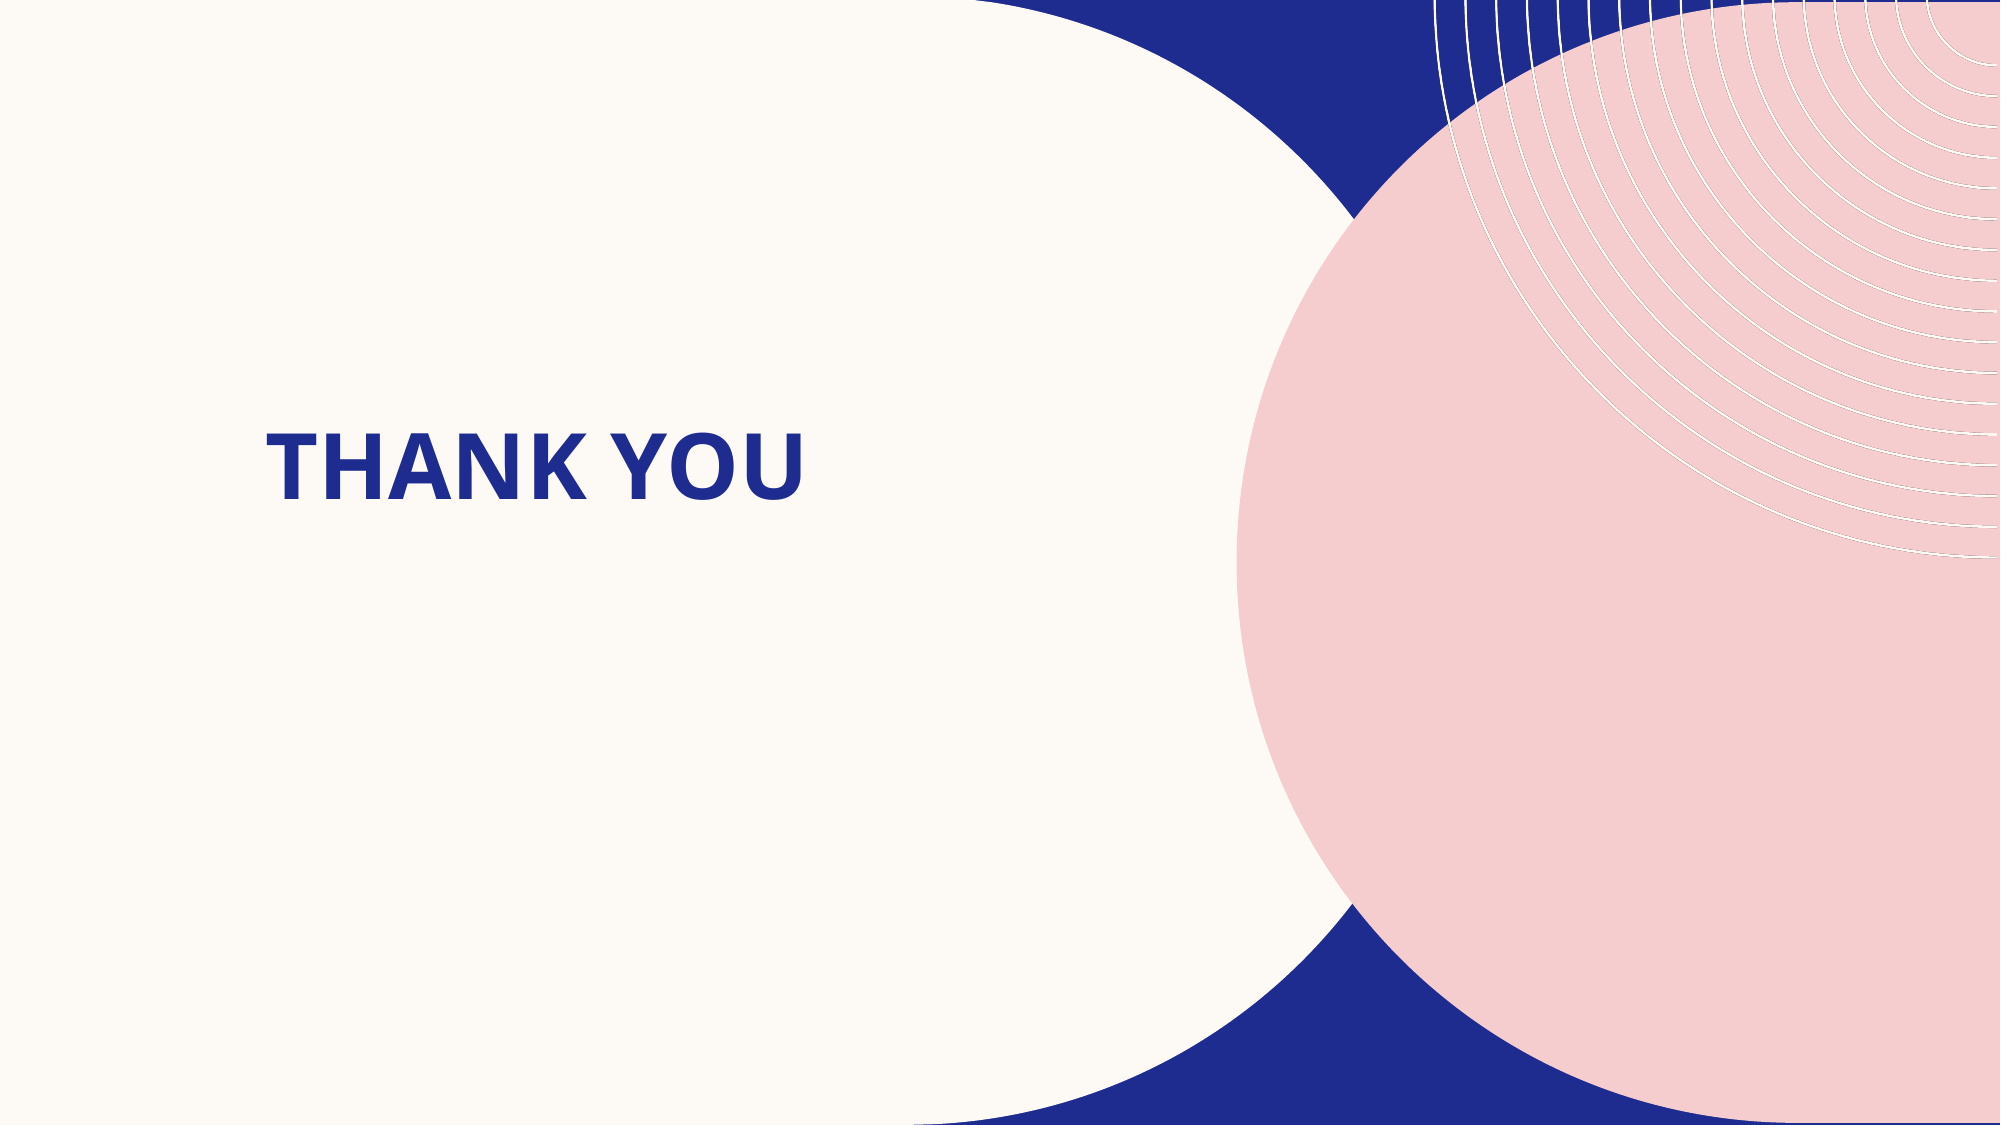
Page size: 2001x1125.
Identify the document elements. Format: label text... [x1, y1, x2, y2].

picture [1433, 0, 1997, 559]
title THANK YOU [250, 415, 935, 526]
